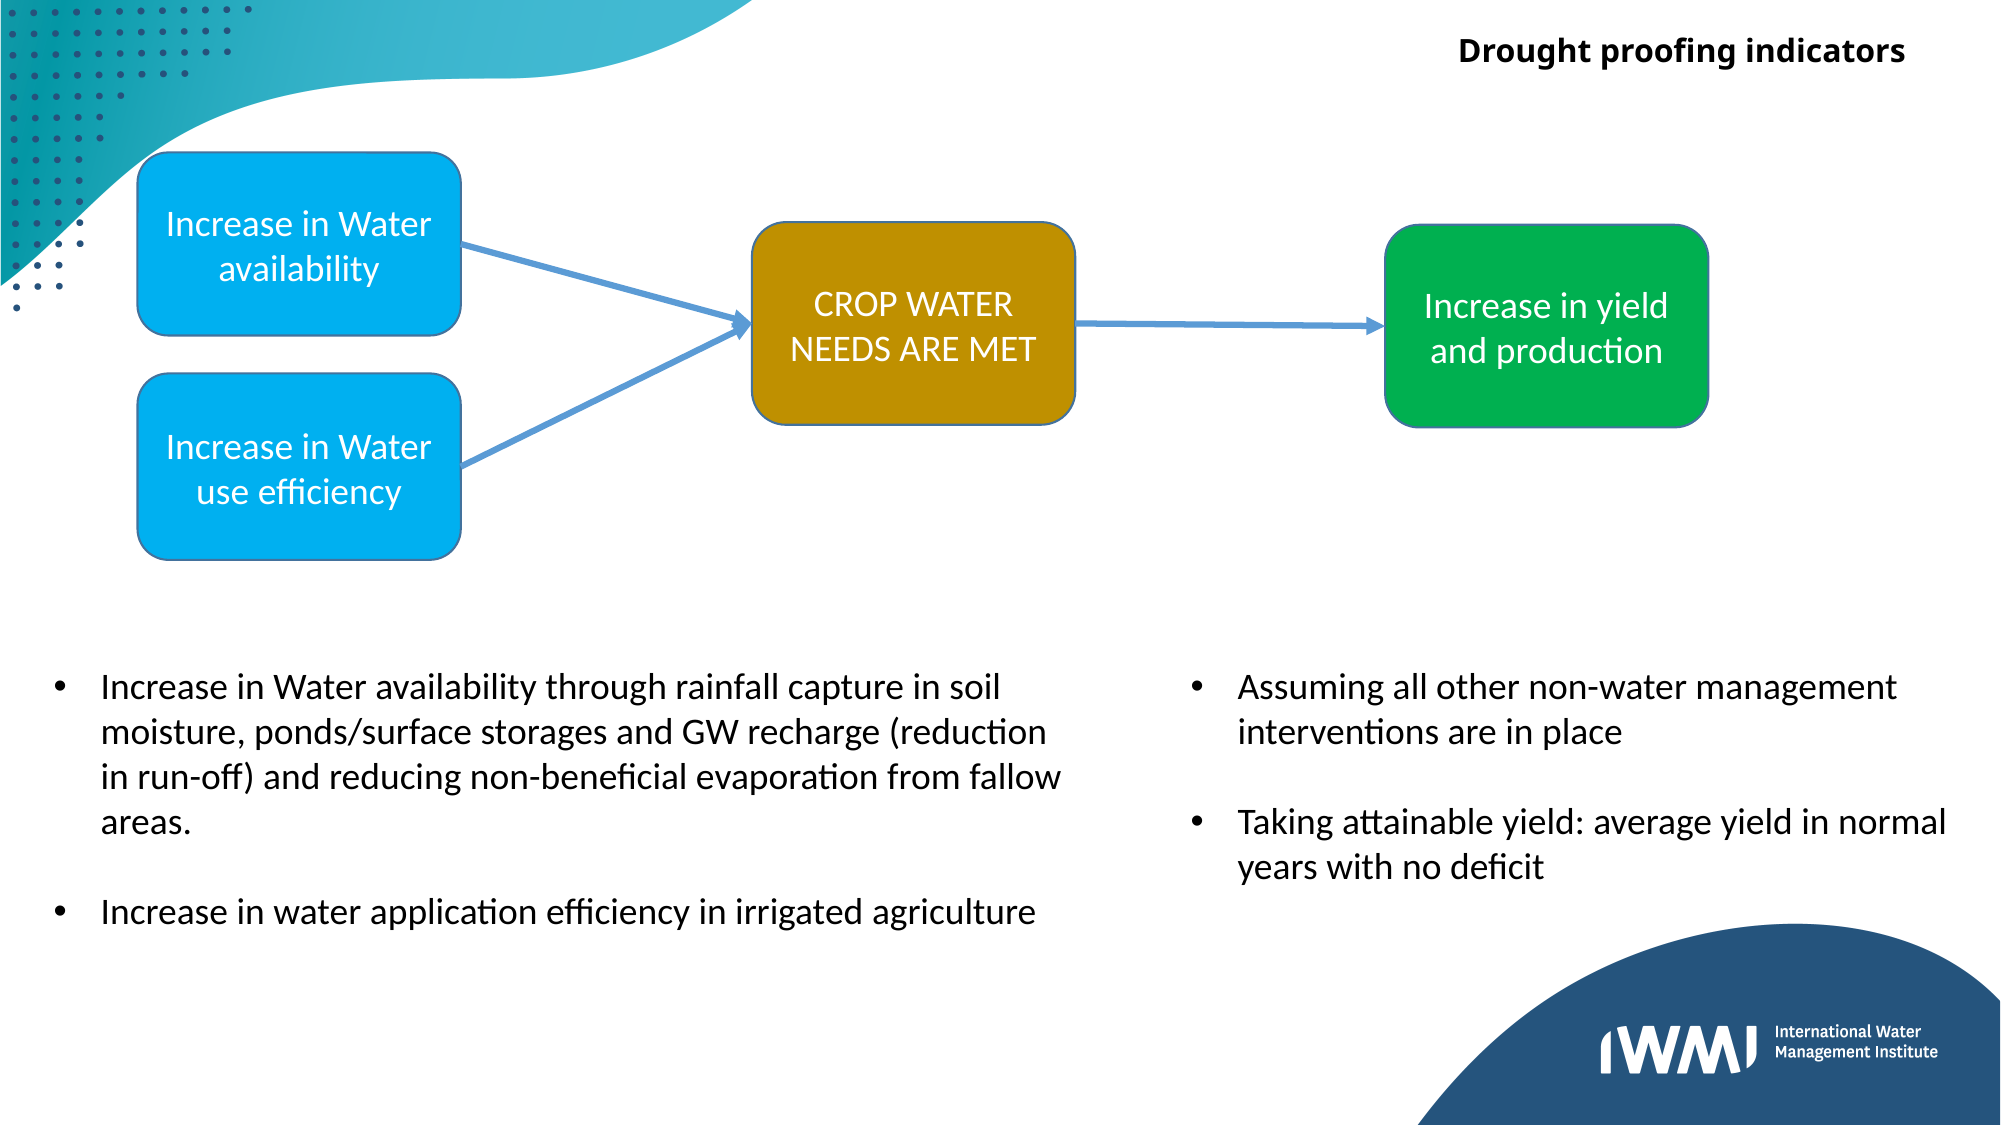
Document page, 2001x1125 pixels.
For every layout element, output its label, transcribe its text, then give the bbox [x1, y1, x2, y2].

text_box Increase in yield and production [1384, 223, 1710, 429]
text_box Increase in Water availability [136, 151, 462, 337]
text_box CROP WATER NEEDS ARE MET [752, 221, 1077, 426]
title Drought proofing indicators [196, 27, 1922, 151]
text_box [1075, 323, 1386, 327]
picture [0, 0, 2001, 1125]
text_box Increase in Water use efficiency [136, 372, 462, 561]
text_box Increase in Water availability through rainfall capture in soil moisture, ponds/surface storages and GW recharge (reduction in run-off) and reducing non-beneficial evaporation from fallow areas. Increase in water application efficiency in irrigated agriculture [38, 655, 1089, 940]
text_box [460, 323, 752, 467]
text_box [460, 243, 752, 323]
text_box Assuming all other non-water management interventions are in place Taking attainable yield: average yield in normal years with no deficit [1175, 655, 1969, 940]
